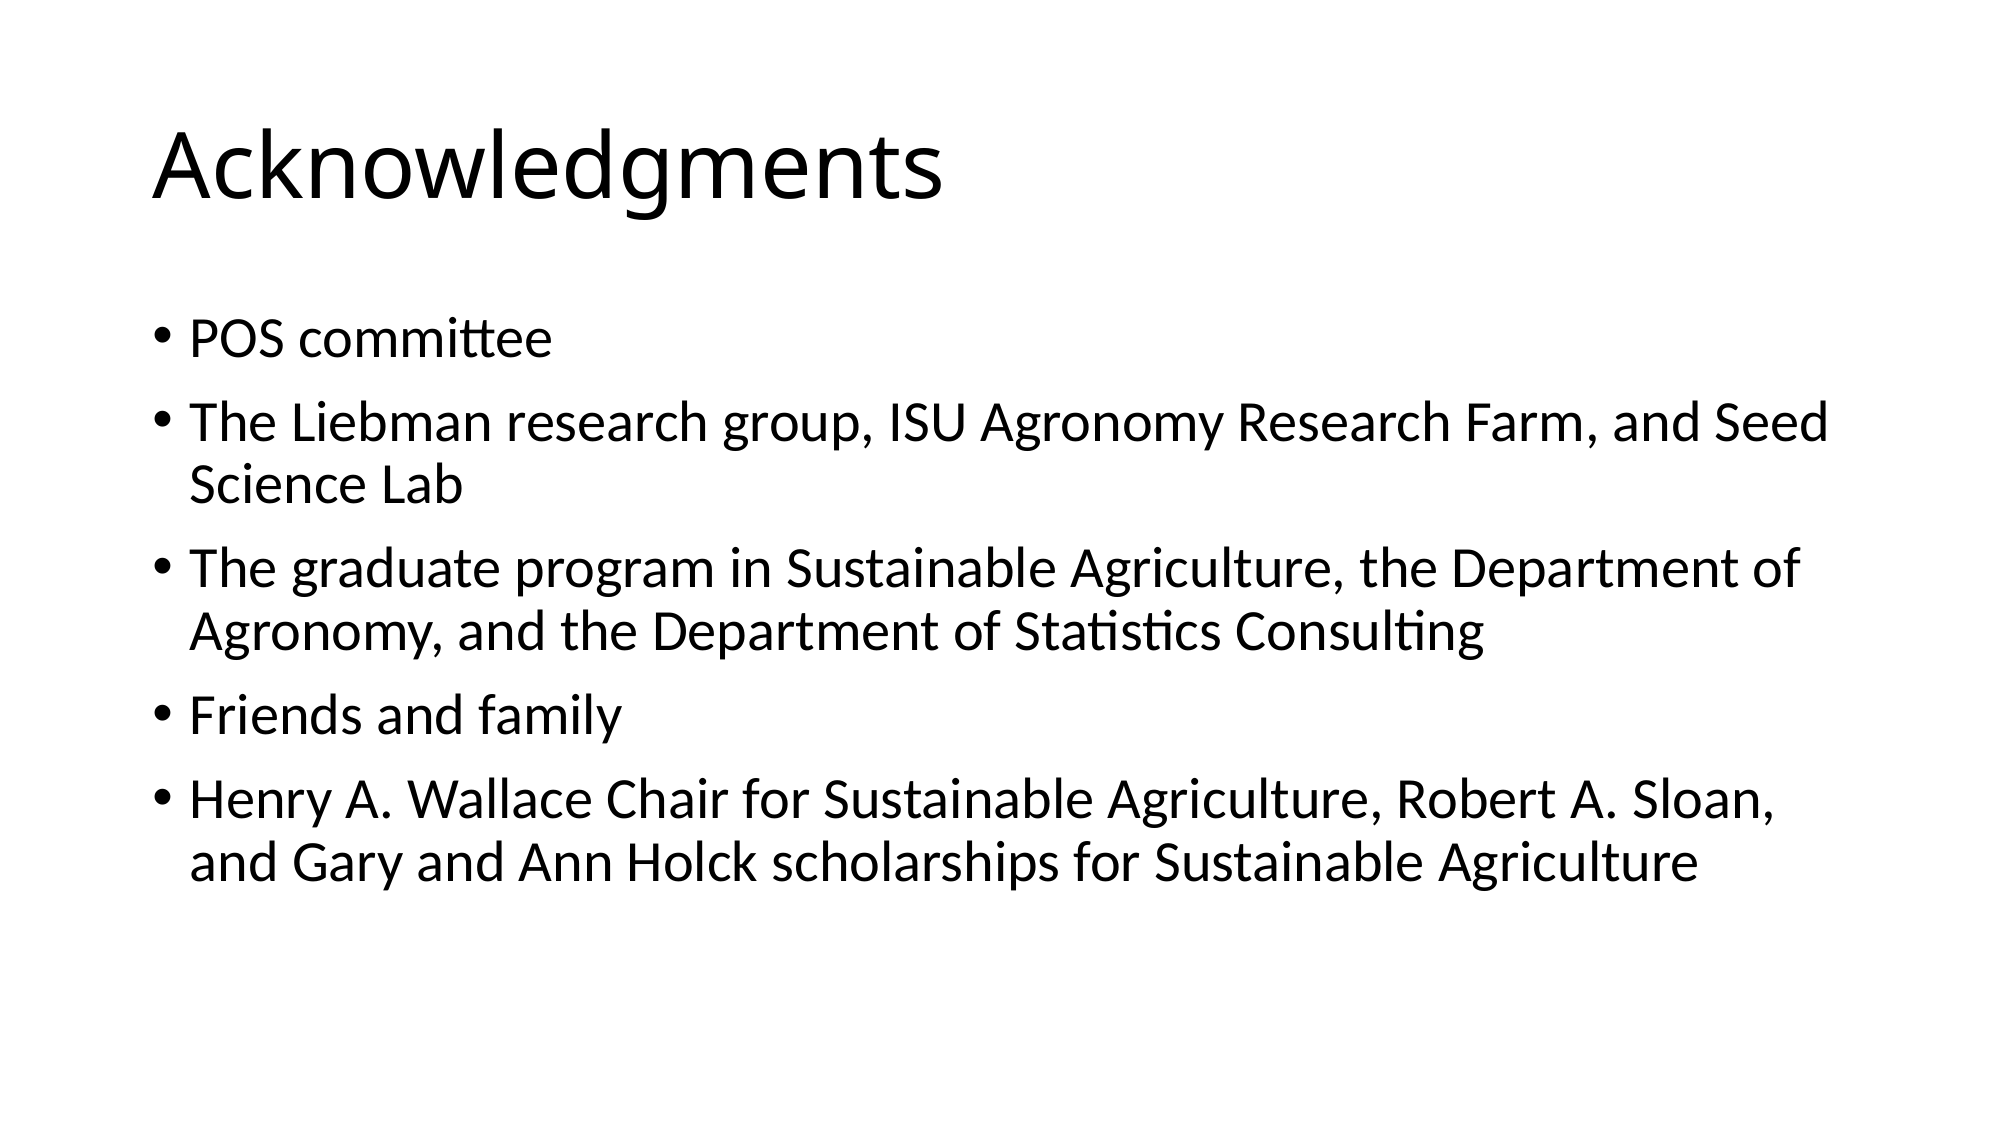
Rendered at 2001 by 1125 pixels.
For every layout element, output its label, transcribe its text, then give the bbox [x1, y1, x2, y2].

title Acknowledgments [137, 59, 1863, 278]
list POS committee The Liebman research group, ISU Agronomy Research Farm, and Seed Science Lab The graduate program in Sustainable Agriculture, the Department of Agronomy, and the Department of Statistics Consulting Friends and family Henry A. Wallace Chair for Sustainable Agriculture, Robert A. Sloan, and Gary and Ann Holck scholarships for Sustainable Agriculture [137, 299, 1863, 1014]
